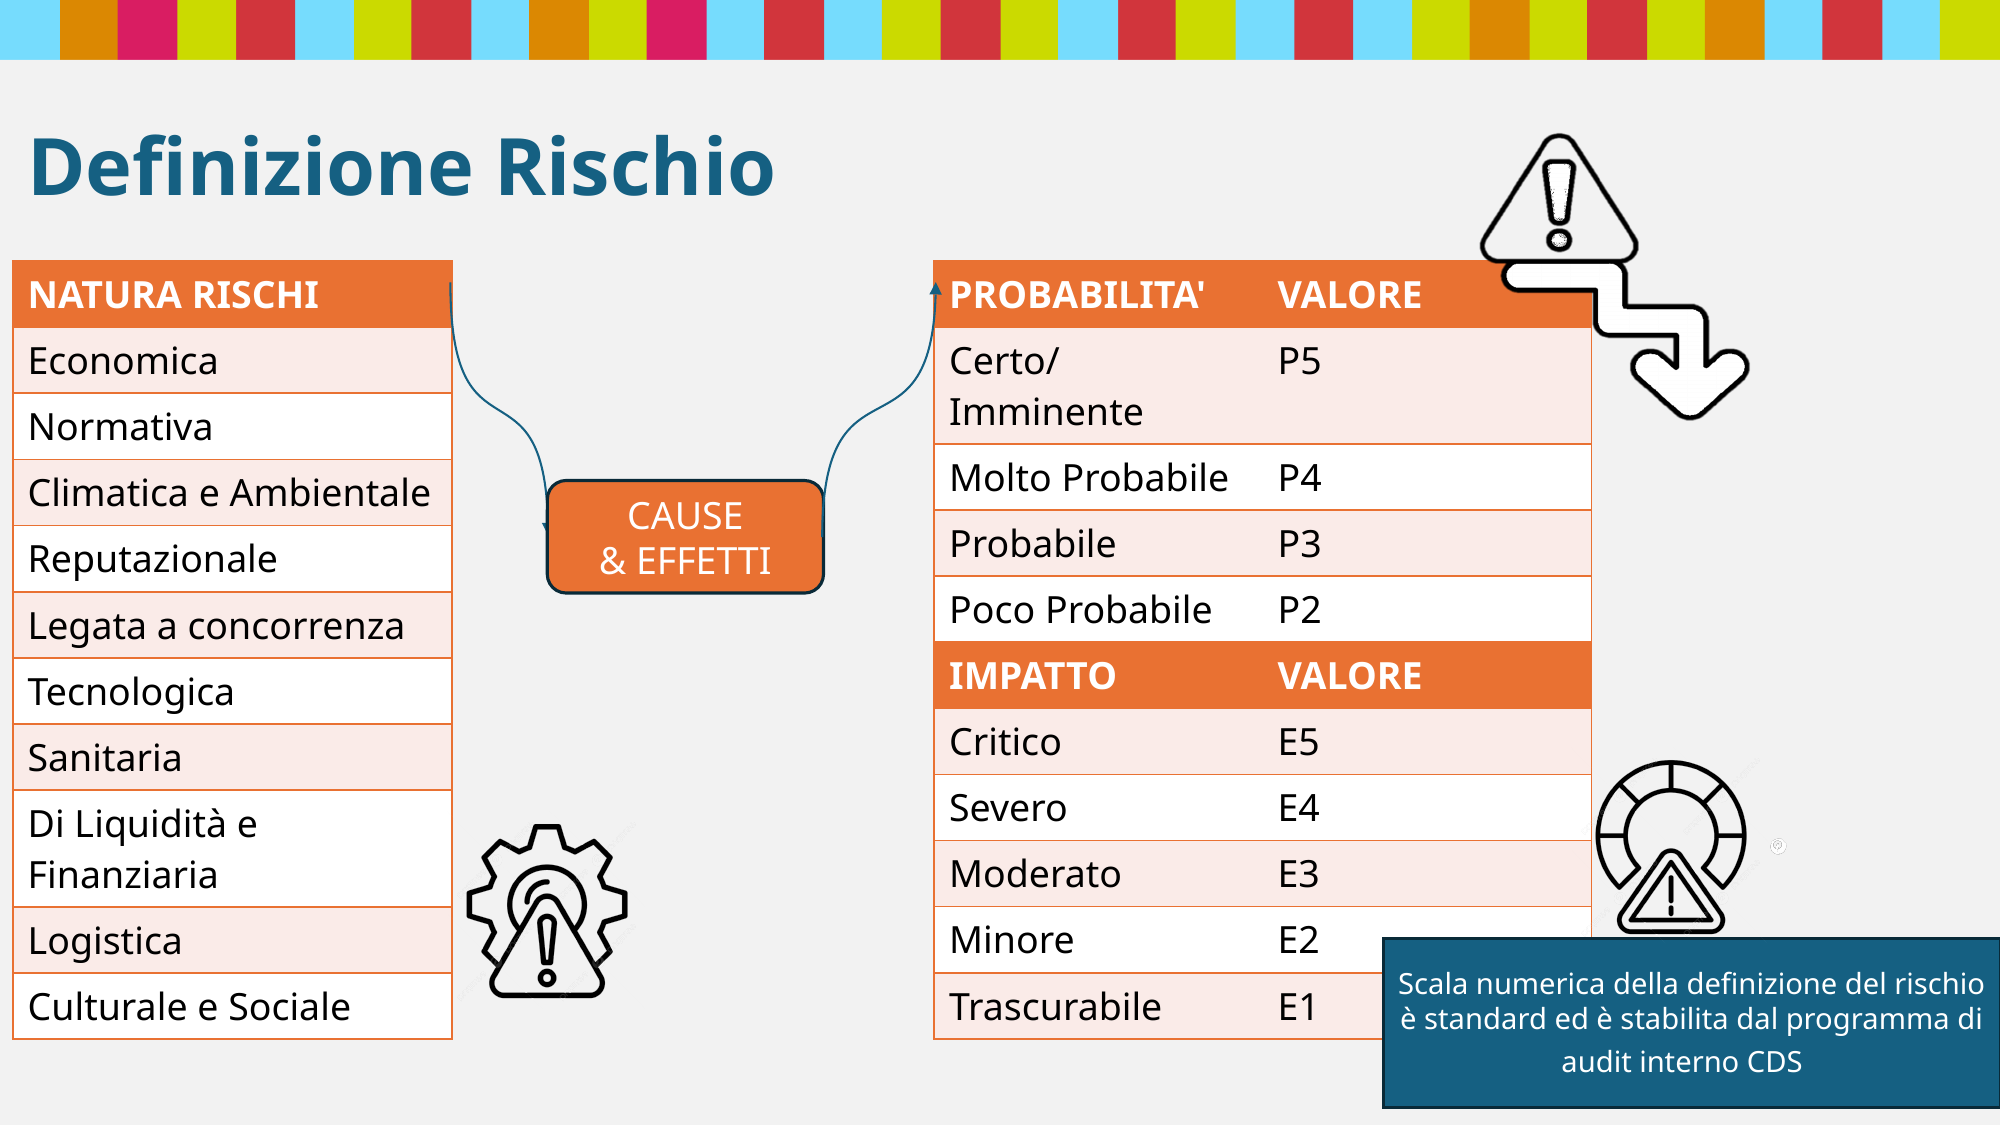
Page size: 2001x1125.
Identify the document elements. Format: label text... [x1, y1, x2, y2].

table_cell Logistica [14, 908, 445, 972]
table_cell Reputazionale [14, 526, 451, 591]
table_cell P3 [1263, 511, 1591, 575]
table_cell E3 [1263, 841, 1568, 906]
table_cell E4 [1263, 775, 1568, 840]
table_cell Severo [935, 775, 1263, 840]
table_cell E1 [1263, 974, 1382, 1038]
table_cell Critico [935, 709, 1263, 774]
picture [1568, 745, 1974, 1042]
table_cell Di Liquidità e Finanziaria [14, 791, 451, 906]
table_cell Trascurabile [935, 974, 1263, 1038]
picture [1338, 56, 1891, 562]
table_header VALORE [1263, 643, 1591, 707]
table_cell Climatica e Ambientale [14, 460, 449, 525]
text_box Definizione Rischio [12, 60, 1338, 281]
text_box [449, 281, 549, 536]
table_header VALORE [1263, 262, 1338, 326]
table_cell E2 [1263, 907, 1568, 972]
text_box CAUSE & EFFETTI [545, 478, 826, 595]
table_cell Minore [935, 907, 1263, 972]
picture [445, 809, 650, 1014]
table_header NATURA RISCHI [14, 262, 451, 326]
table_cell Normativa [14, 394, 449, 459]
table_cell Certo/Imminente [937, 328, 1263, 443]
table_cell Sanitaria [14, 725, 451, 789]
text_box Scala numerica della definizione del rischio è standard ed è stabilita dal programma di audit interno CDS [1382, 937, 2000, 1109]
table_cell P4 [1263, 445, 1338, 509]
table_cell E5 [1263, 709, 1591, 774]
table_cell Tecnologica [14, 659, 451, 723]
table_header PROBABILITA' [935, 262, 1263, 326]
table_cell Moderato [935, 841, 1263, 906]
table_cell Probabile [935, 511, 1263, 575]
table_cell Poco Probabile [935, 577, 1263, 641]
table_cell P2 [1263, 577, 1591, 641]
table_header IMPATTO [935, 643, 1263, 707]
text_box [821, 281, 937, 538]
table_cell P5 [1263, 328, 1338, 443]
table_cell Molto Probabile [937, 445, 1263, 509]
table_cell Legata a concorrenza [14, 593, 451, 657]
table_cell Culturale e Sociale [14, 974, 451, 1038]
table_cell Economica [14, 328, 449, 392]
text_box [0, 59, 2000, 1125]
